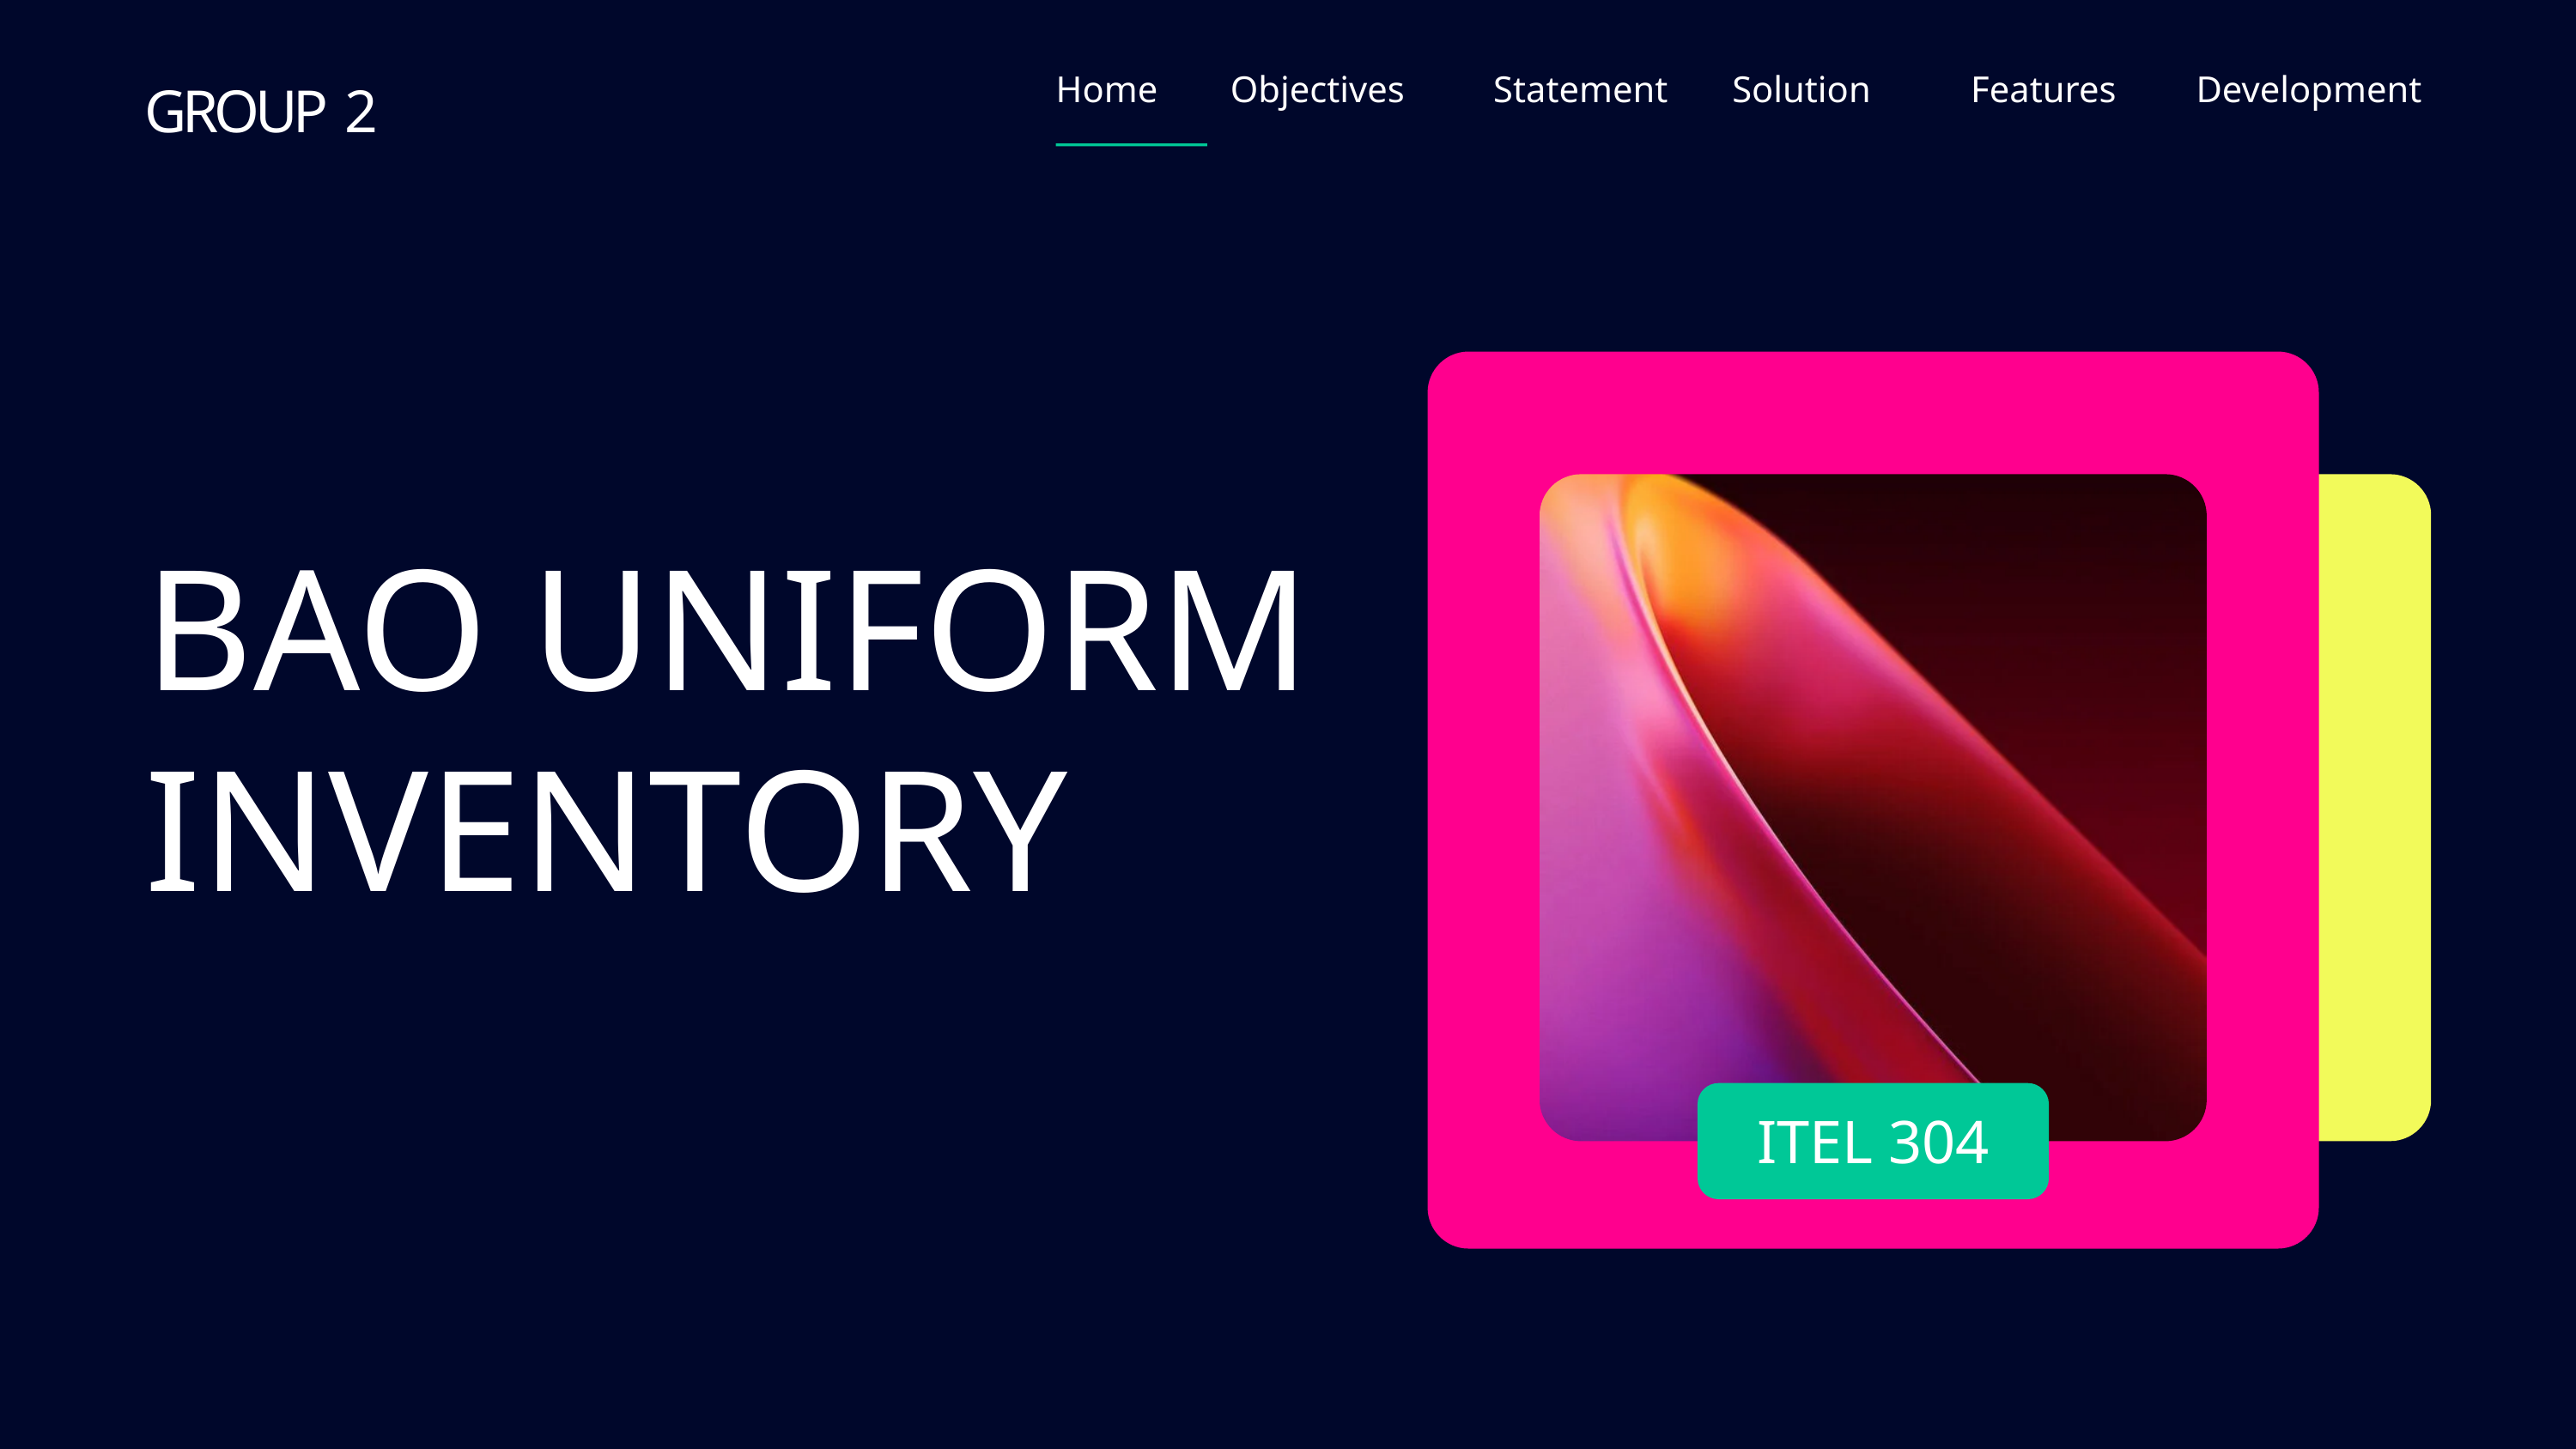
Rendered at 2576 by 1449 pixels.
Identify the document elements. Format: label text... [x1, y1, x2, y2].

text_box Solution [1732, 74, 1935, 111]
text_box Home [1055, 74, 1230, 111]
text_box Objectives [1230, 74, 1457, 111]
text_box GROUP 2 [144, 80, 433, 144]
text_box Statement [1493, 74, 1696, 111]
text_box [1539, 474, 2208, 1142]
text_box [1427, 351, 2319, 1249]
text_box BAO UNIFORM INVENTORY [144, 523, 1373, 925]
text_box Features [1971, 74, 2160, 111]
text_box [2323, 474, 2432, 1142]
text_box Development [2196, 74, 2451, 111]
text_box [1697, 1082, 2050, 1200]
